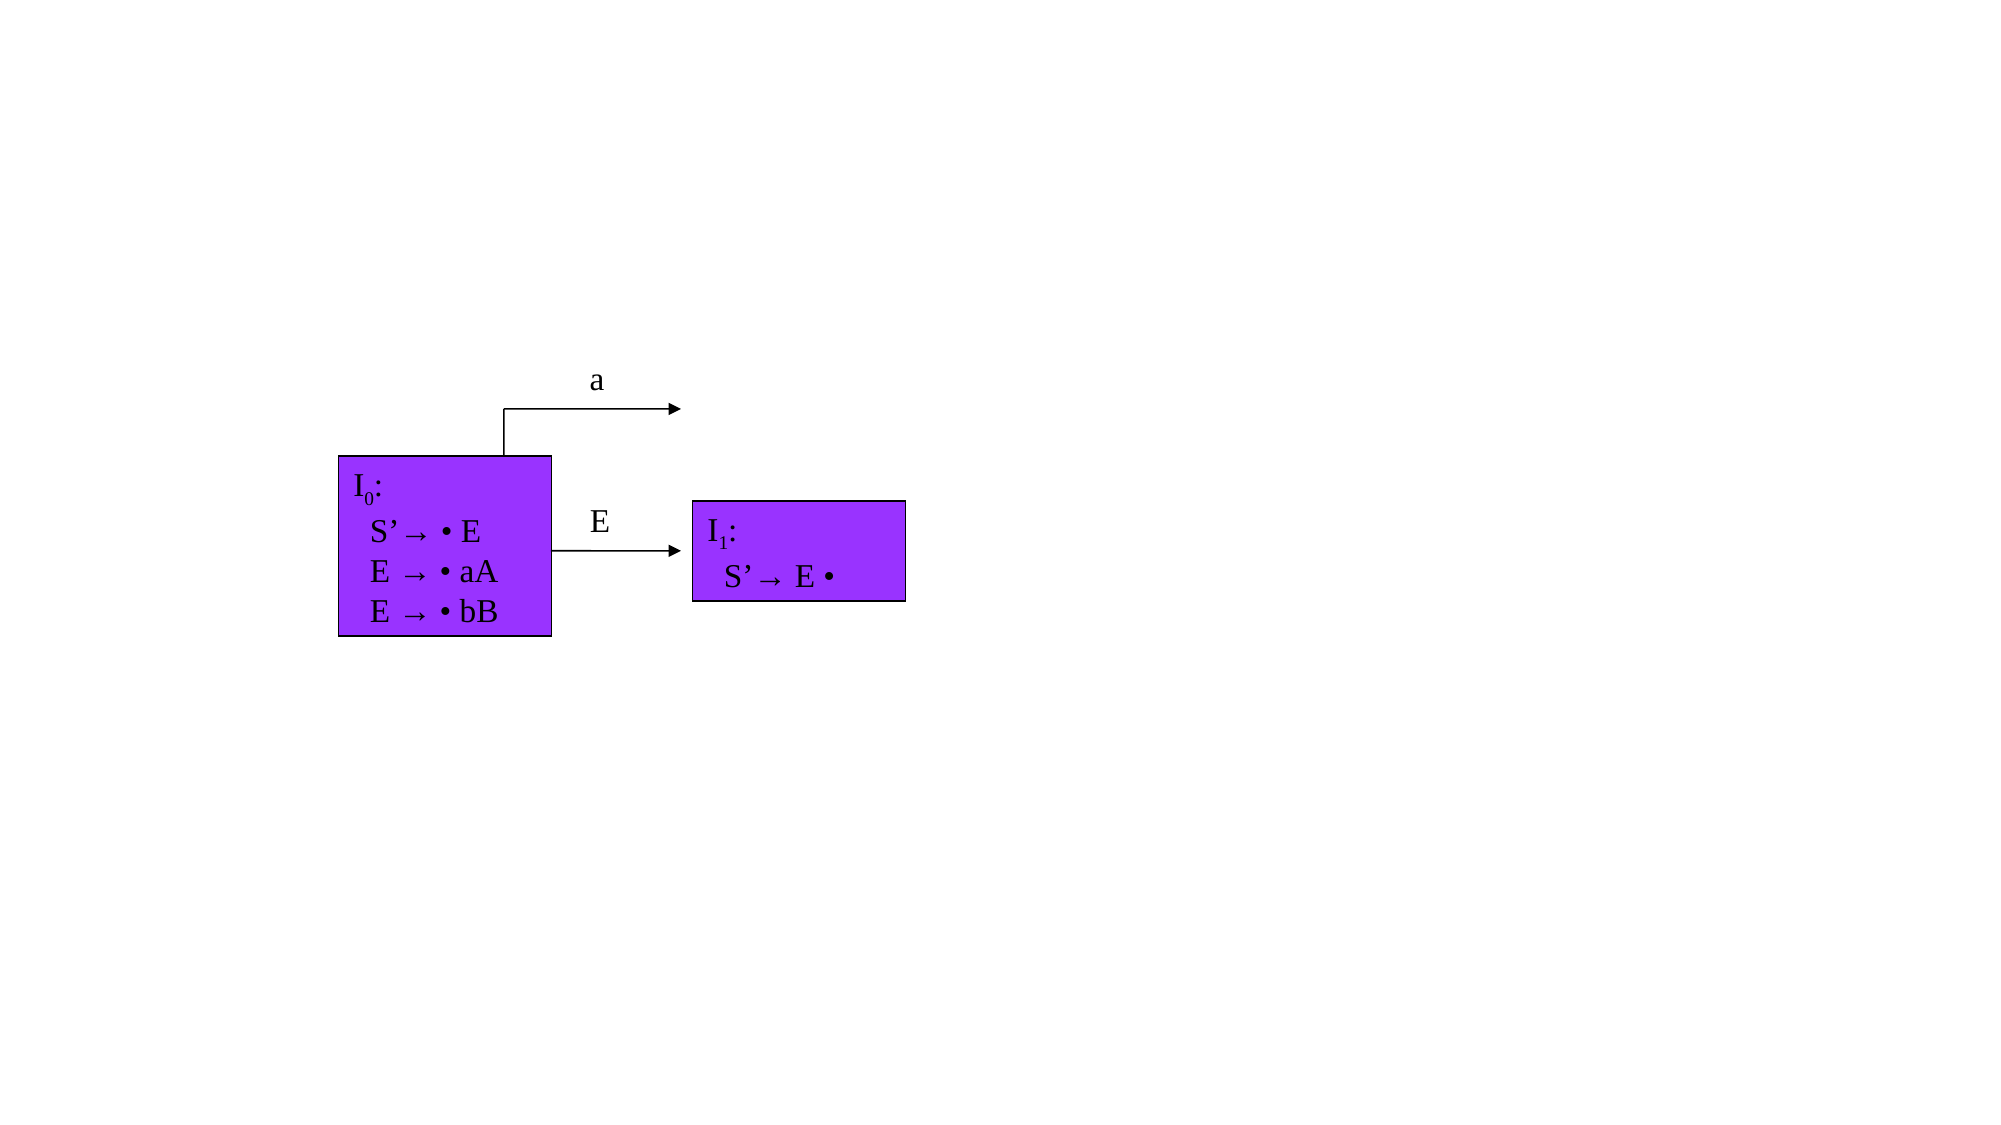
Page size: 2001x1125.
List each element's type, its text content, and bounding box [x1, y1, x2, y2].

text_box I1: S’→ E • [692, 501, 906, 602]
text_box [503, 402, 681, 416]
text_box I0: S’→ • E E → • aA E → • bB [338, 456, 552, 637]
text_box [550, 491, 681, 551]
text_box a [574, 349, 623, 405]
